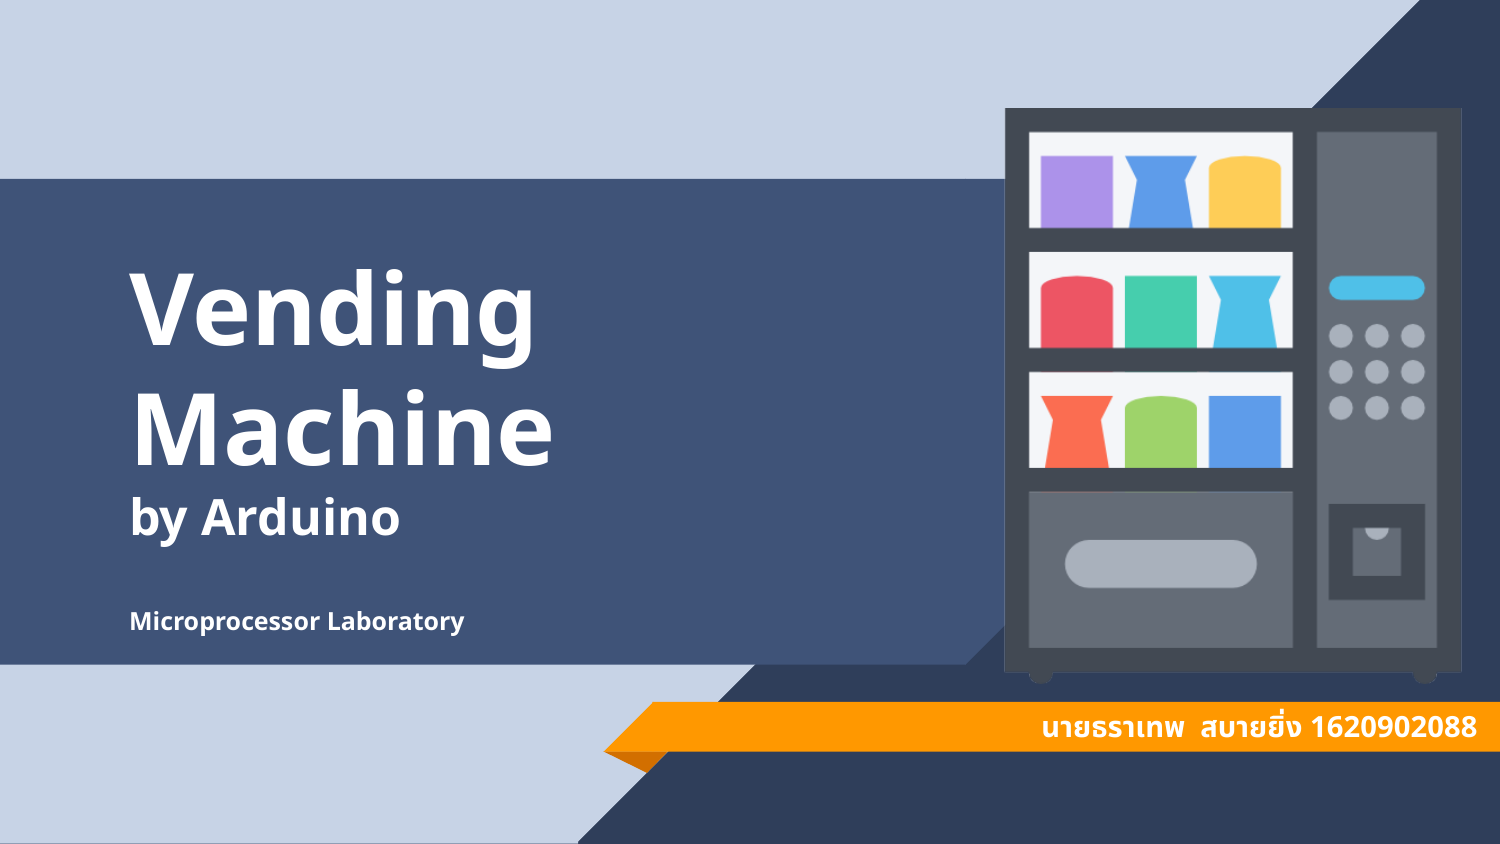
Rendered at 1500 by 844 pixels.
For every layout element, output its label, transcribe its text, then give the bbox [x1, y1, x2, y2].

picture [945, 107, 1500, 684]
text_box นายธราเทพ สบายยิ่ง 1620902088 [1026, 701, 1500, 751]
title Vending Machine by Arduino Microprocessor Laboratory [114, 197, 940, 684]
